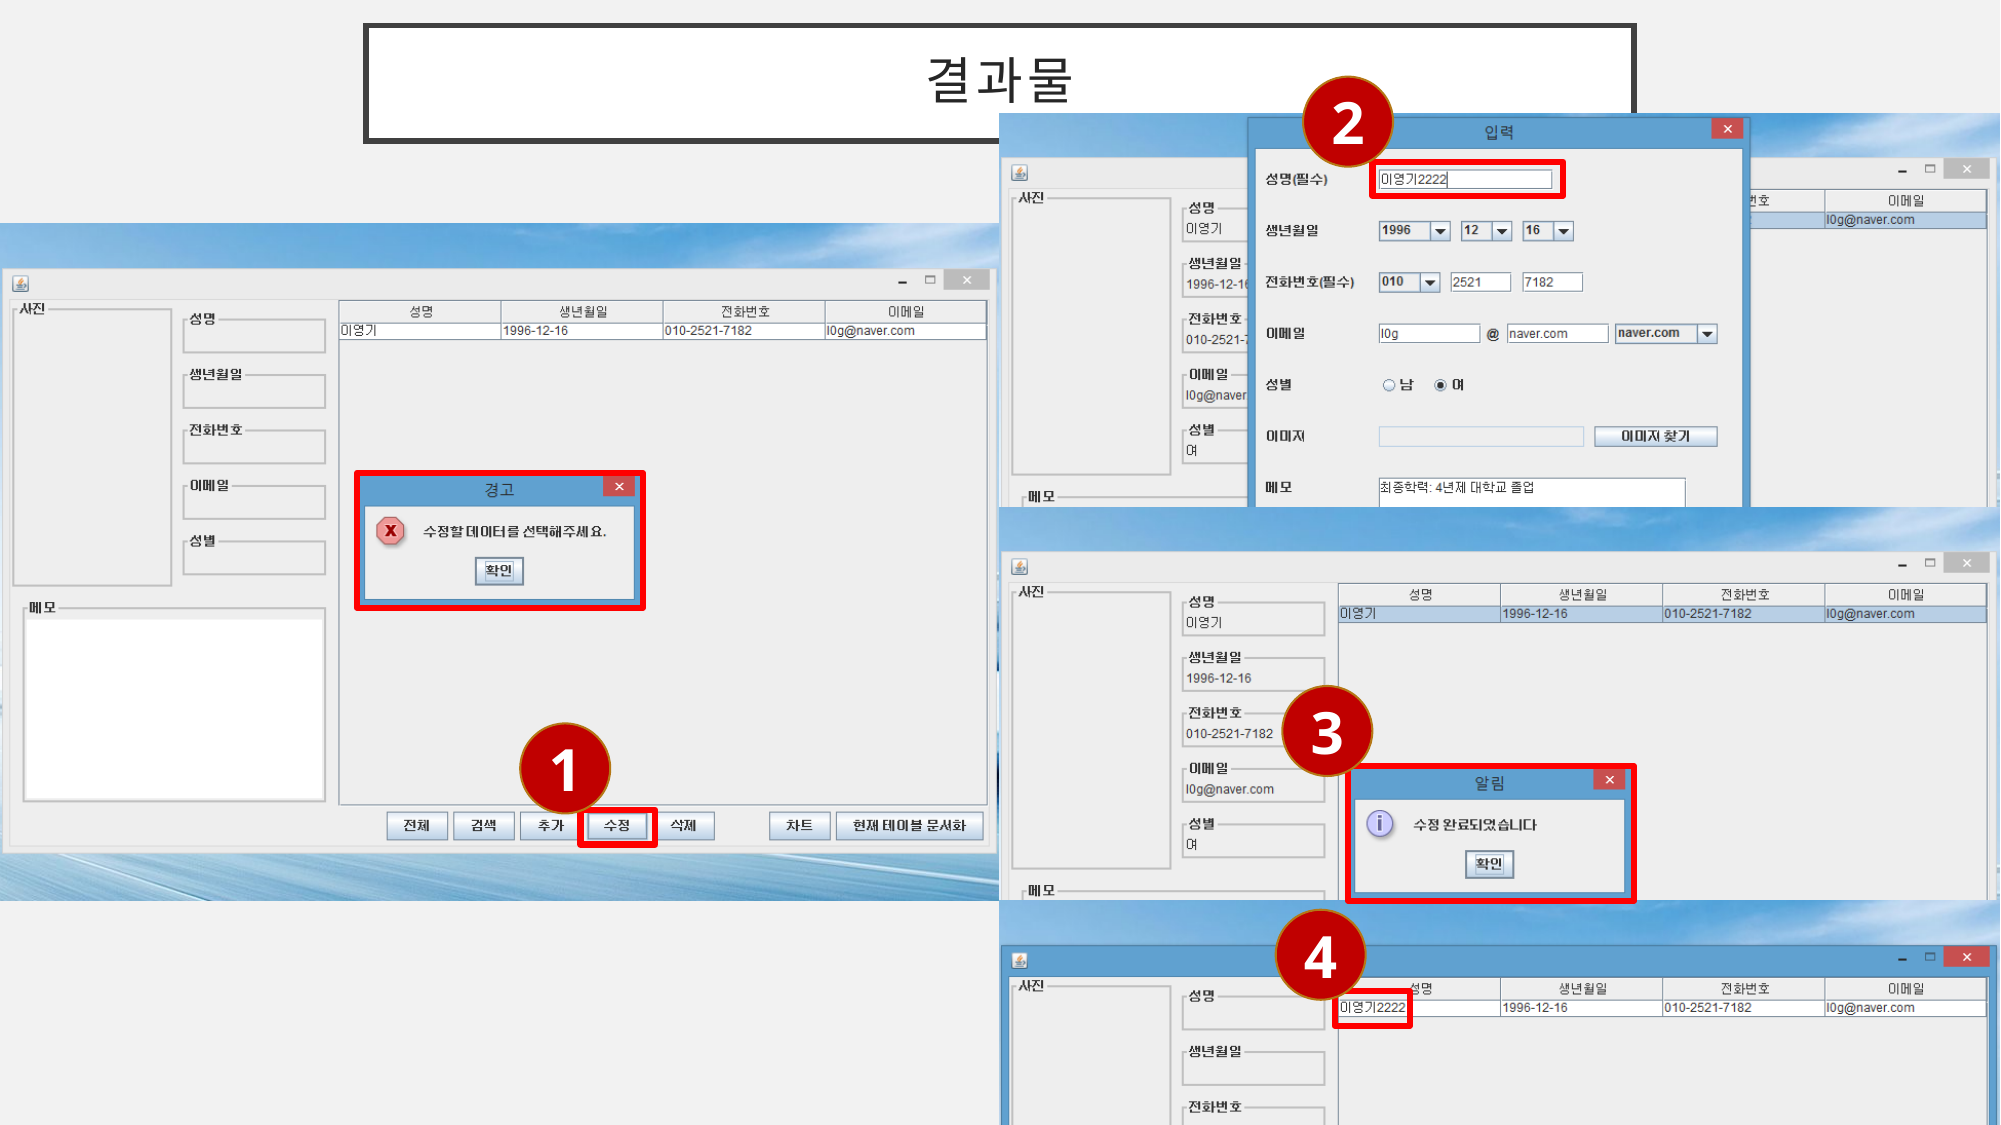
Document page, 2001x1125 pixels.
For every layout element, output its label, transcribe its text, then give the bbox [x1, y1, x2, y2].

title 결과물 [363, 23, 1637, 144]
text_box 2 [1302, 75, 1394, 113]
picture [0, 113, 2000, 1125]
